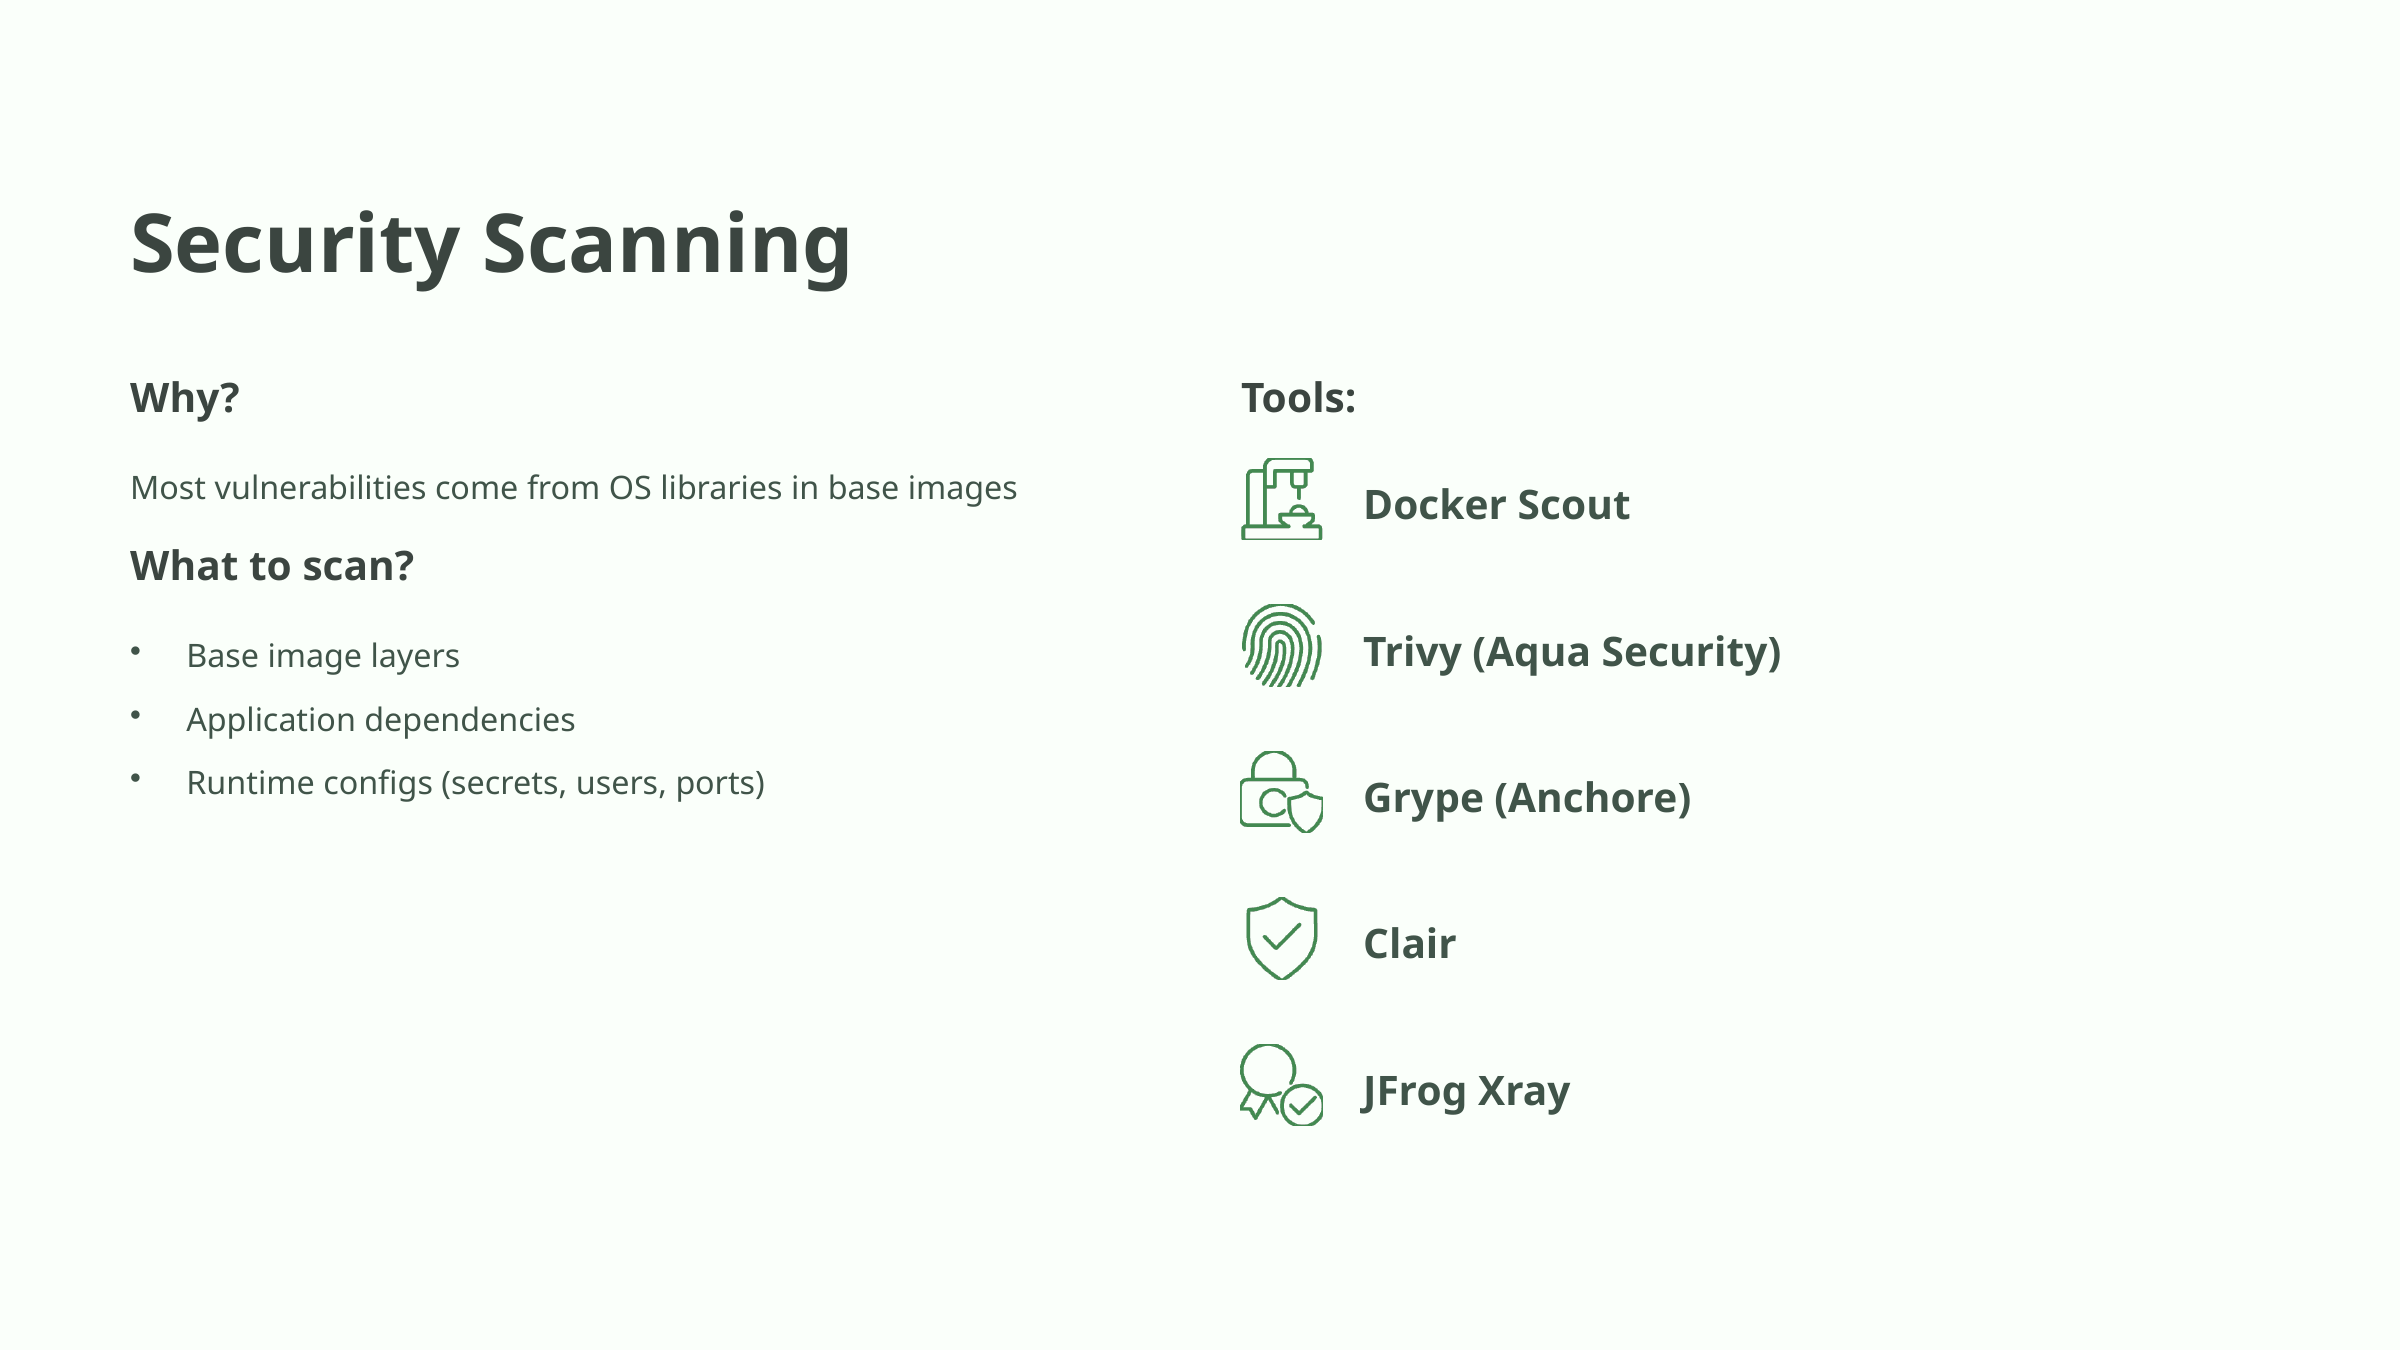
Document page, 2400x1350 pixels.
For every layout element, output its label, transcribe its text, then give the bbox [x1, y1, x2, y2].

picture [1240, 604, 1323, 687]
text_box JFrog Xray [1363, 1063, 1770, 1115]
text_box Docker Scout [1363, 477, 1770, 529]
text_box Base image layers [130, 622, 1161, 675]
text_box Grype (Anchore) [1363, 770, 1770, 822]
picture [1240, 1044, 1323, 1126]
text_box What to scan? [130, 538, 538, 590]
text_box Trivy (Aqua Security) [1363, 624, 1806, 675]
text_box Runtime configs (secrets, users, ports) [130, 749, 1161, 802]
text_box Most vulnerabilities come from OS libraries in base images [130, 454, 1161, 507]
picture [1240, 458, 1323, 540]
picture [1240, 897, 1323, 980]
text_box Application dependencies [130, 685, 1161, 738]
text_box Why? [130, 370, 538, 422]
picture [1240, 751, 1323, 833]
text_box Security Scanning [130, 187, 945, 290]
text_box Clair [1363, 917, 1770, 968]
text_box Tools: [1240, 370, 1648, 422]
